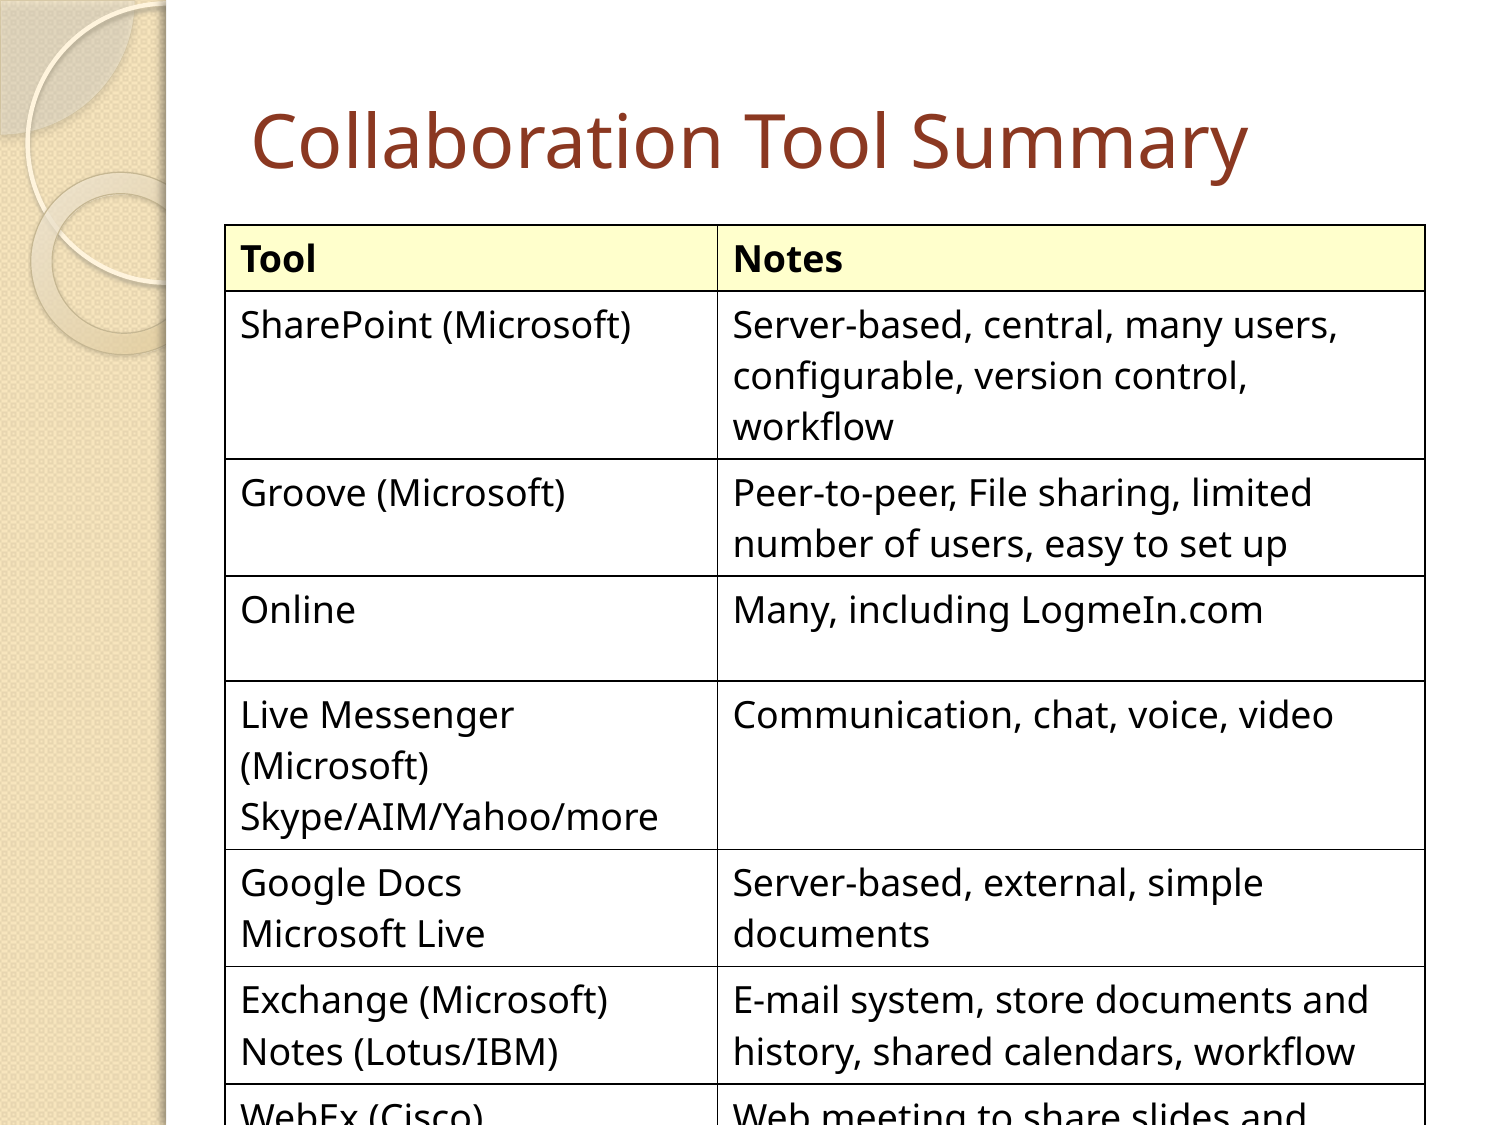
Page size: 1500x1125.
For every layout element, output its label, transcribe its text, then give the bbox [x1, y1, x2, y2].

table_cell Web meeting to share slides and broadcast, typically requires telephone audio [718, 1085, 1424, 1125]
title Collaboration Tool Summary [235, 45, 1466, 233]
table_cell Groove (Microsoft) [226, 460, 717, 575]
table_header Notes [718, 226, 1424, 290]
table_cell Online [226, 577, 717, 680]
table_cell Server-based, central, many users, configurable, version control, workflow [718, 292, 1424, 458]
table_cell E-mail system, store documents and history, shared calendars, workflow [718, 967, 1424, 1083]
table_cell SharePoint (Microsoft) [226, 292, 717, 458]
table_header Tool [226, 226, 717, 290]
table_cell Exchange (Microsoft) Notes (Lotus/IBM) [226, 967, 717, 1083]
table_cell Peer-to-peer, File sharing, limited number of users, easy to set up [718, 460, 1424, 575]
table_cell Server-based, external, simple documents [718, 850, 1424, 966]
table_cell WebEx (Cisco) Live Meeting (Microsoft) GoToMeeting [226, 1085, 717, 1125]
table_cell Google Docs Microsoft Live [226, 850, 717, 966]
table_cell Live Messenger (Microsoft) Skype/AIM/Yahoo/more [226, 682, 717, 849]
table_cell Communication, chat, voice, video [718, 682, 1424, 849]
table_cell Many, including LogmeIn.com [718, 577, 1424, 680]
